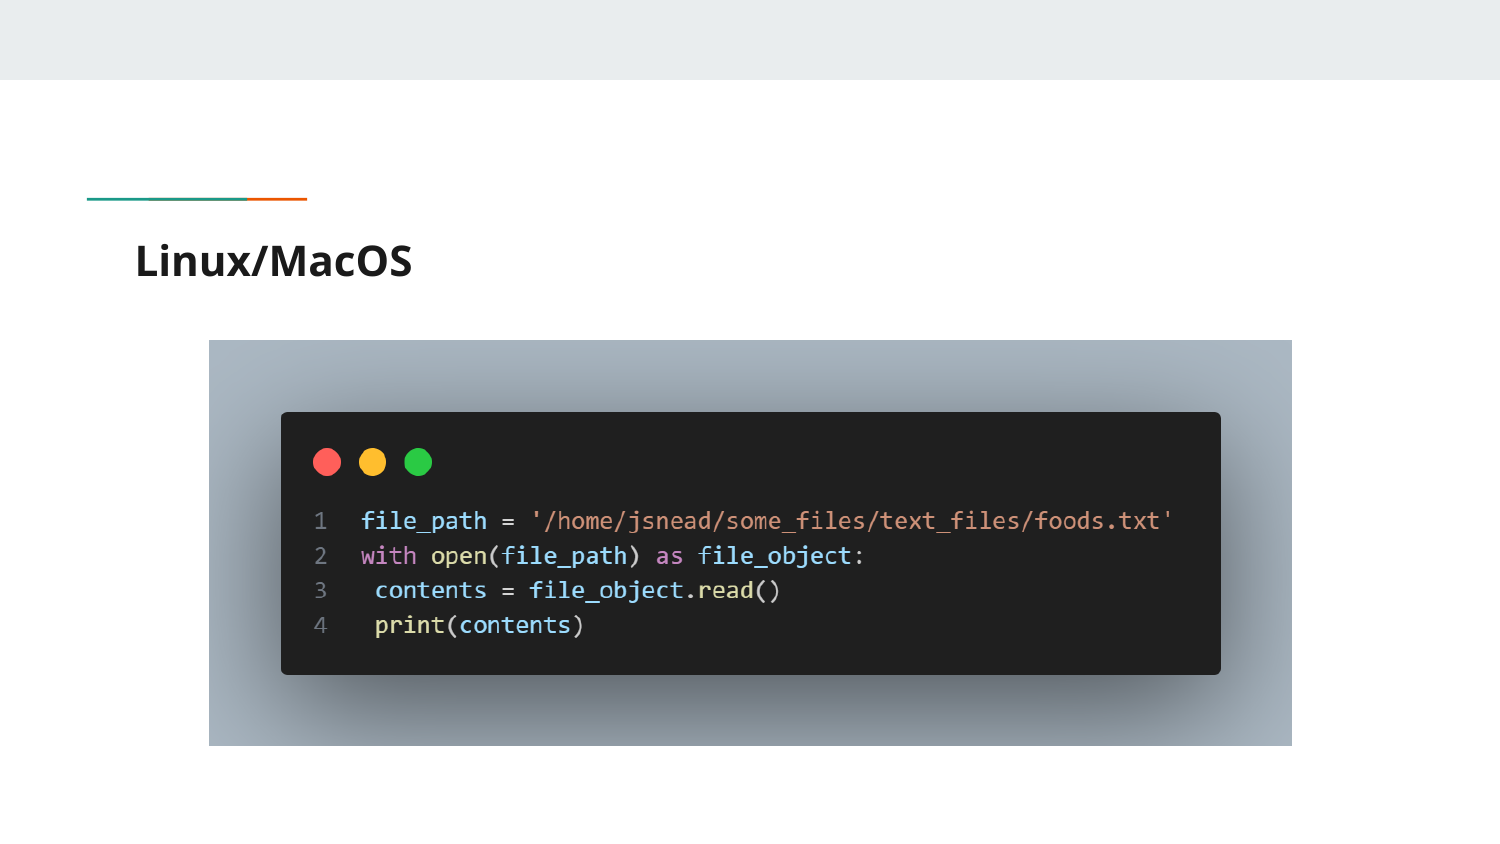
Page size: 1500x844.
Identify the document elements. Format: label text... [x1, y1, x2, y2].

picture [209, 340, 1292, 746]
title Linux/MacOS [119, 216, 1381, 305]
